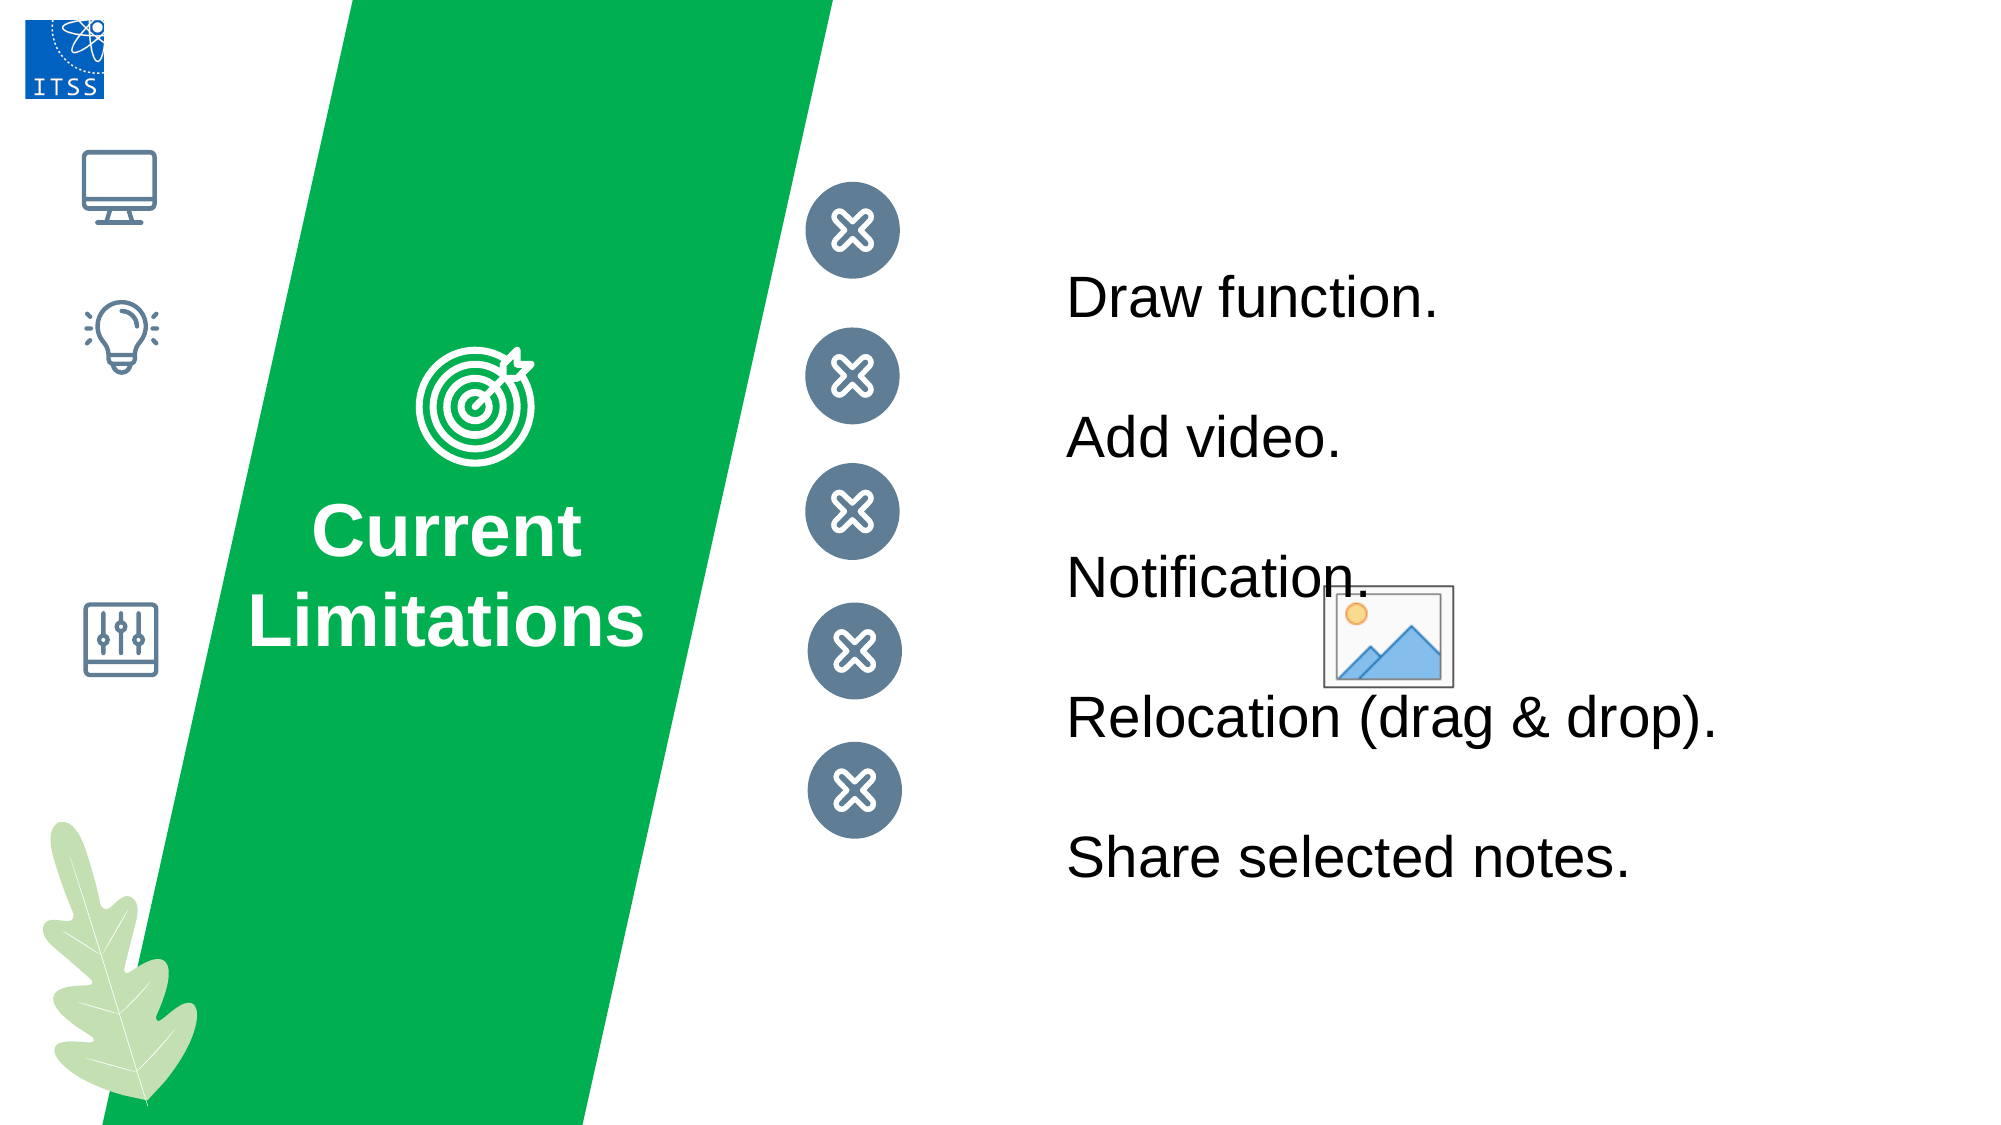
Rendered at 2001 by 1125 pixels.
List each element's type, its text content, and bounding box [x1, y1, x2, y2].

title Current Limitations [208, 495, 687, 647]
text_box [805, 327, 900, 425]
picture [25, 20, 104, 99]
text_box [415, 346, 535, 467]
picture [892, 181, 1886, 1093]
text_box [807, 741, 903, 839]
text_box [83, 299, 160, 376]
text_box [805, 462, 900, 561]
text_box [805, 181, 901, 279]
text_box [81, 149, 157, 225]
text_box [807, 602, 903, 700]
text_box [83, 602, 159, 678]
